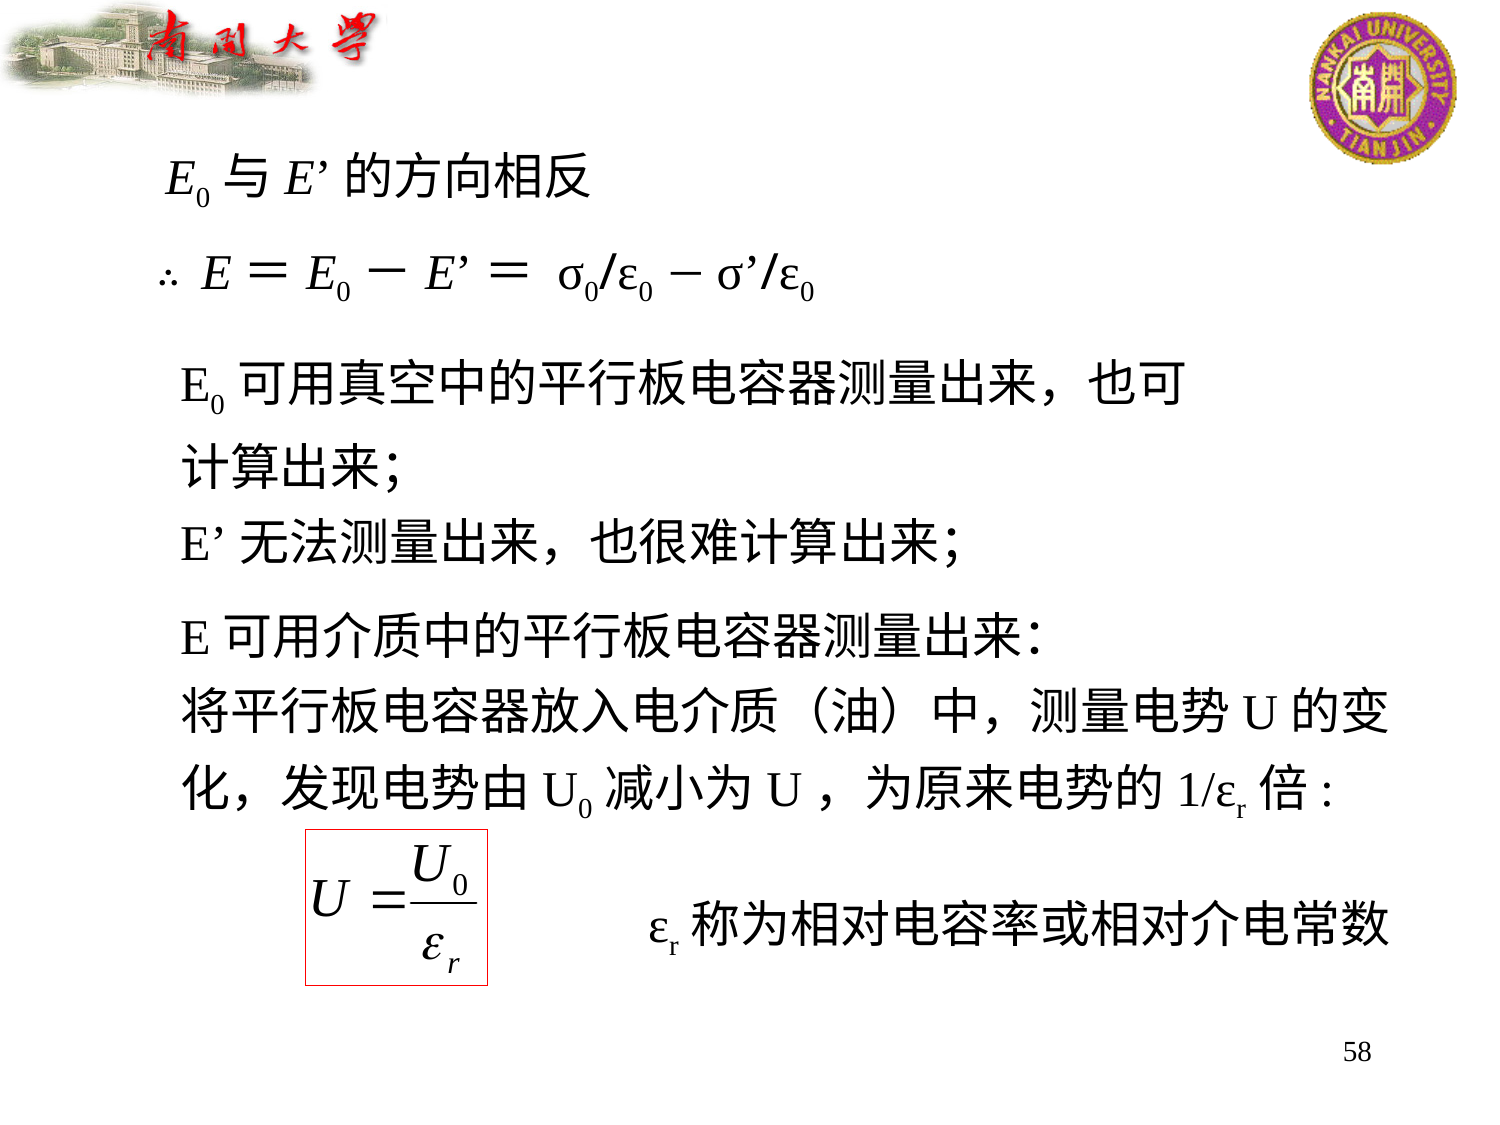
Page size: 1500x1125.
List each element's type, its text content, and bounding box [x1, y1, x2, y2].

text_box E0与E’的方向相反 [150, 137, 609, 221]
text_box E0可用真空中的平行板电容器测量出来，也可计算出来； E’无法测量出来，也很难计算出来； [165, 327, 1241, 578]
text_box E可用介质中的平行板电容器测量出来： 将平行板电容器放入电介质（油）中，测量电势U的变化，发现电势由U0减小为U，为原来电势的1/εr倍: εr称为相对电容率或相对介电常数 [165, 581, 1406, 969]
picture [0, 0, 388, 100]
text_box ∴ E＝E0－E’＝ σ0/ε0－σ’/ε0 [141, 231, 830, 315]
picture [1262, 0, 1500, 178]
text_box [304, 829, 489, 986]
slide_number 58 [1074, 1024, 1388, 1101]
